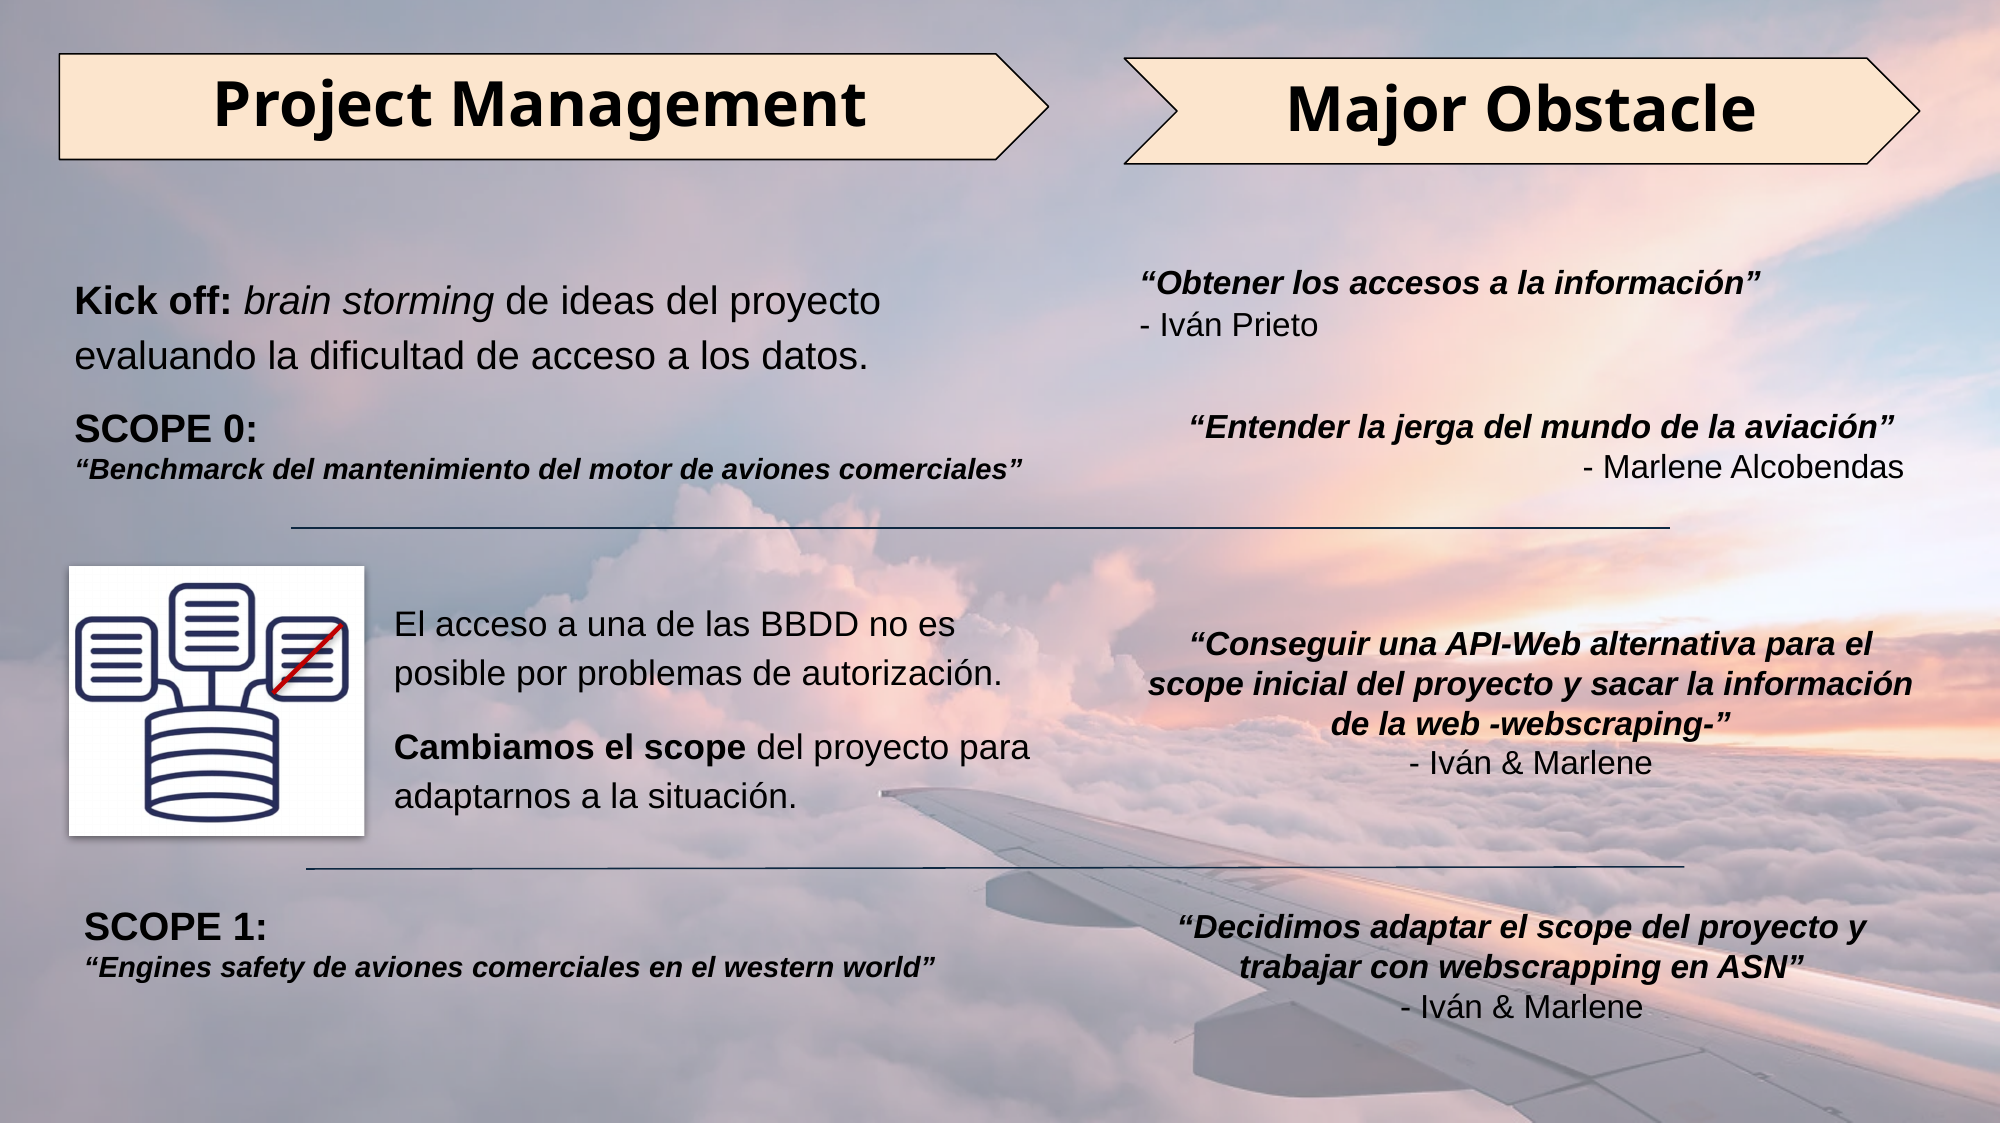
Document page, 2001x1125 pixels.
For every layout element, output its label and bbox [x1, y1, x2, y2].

text_box [305, 866, 1685, 870]
text_box [68, 566, 365, 836]
picture [0, 0, 2000, 1124]
